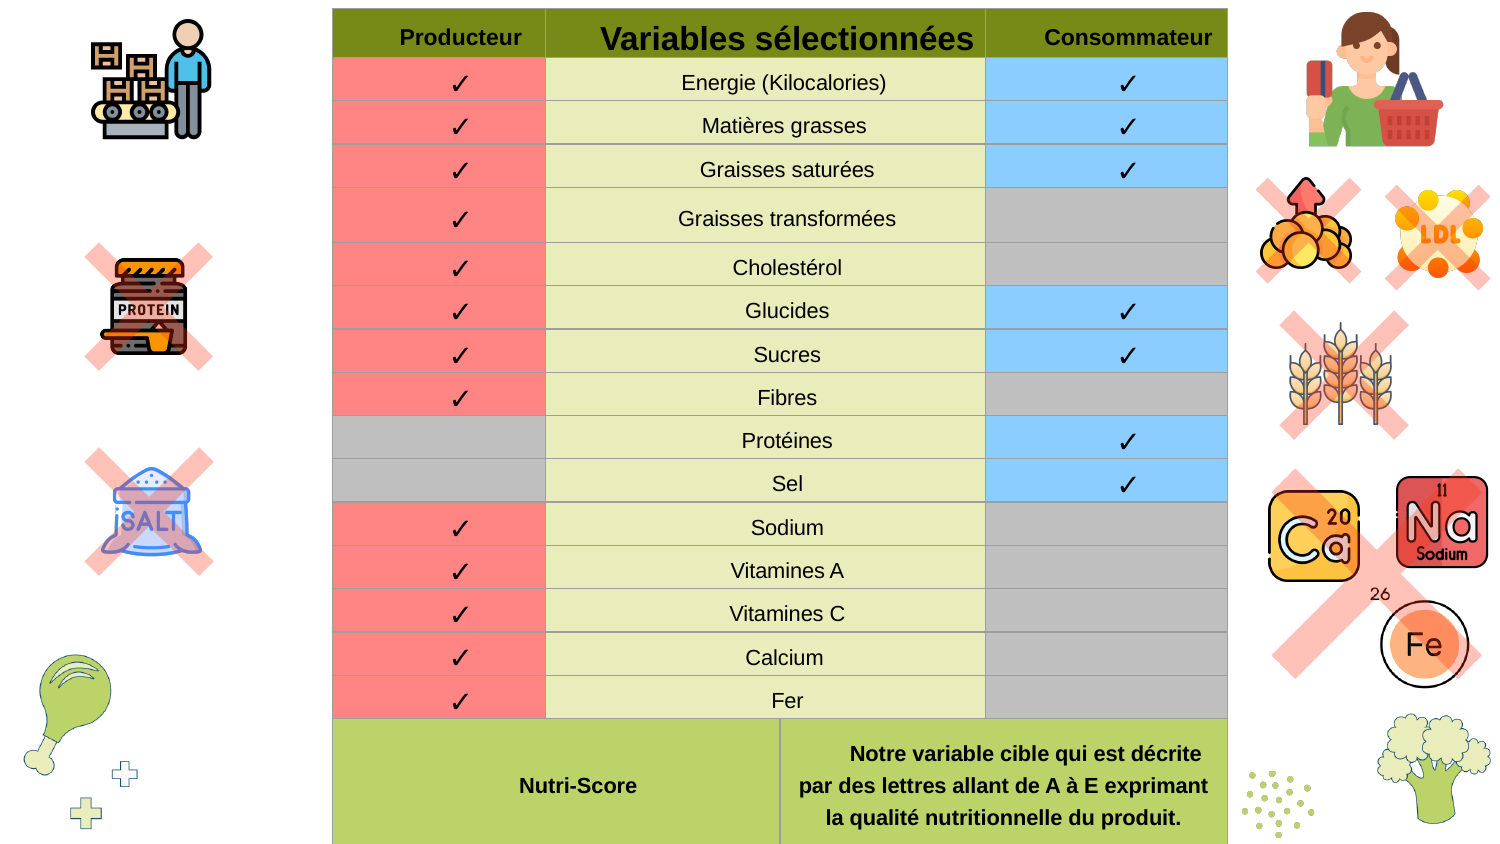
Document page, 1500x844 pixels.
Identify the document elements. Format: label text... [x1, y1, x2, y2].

table_cell ✓ [333, 676, 545, 718]
table_cell Sel [546, 459, 985, 501]
table_cell ✓ [986, 416, 1227, 458]
table_cell ✓ [333, 58, 545, 100]
table_cell Sucres [546, 330, 985, 372]
text_box [18, 641, 332, 844]
table_cell ✓ [986, 459, 1227, 501]
text_box [1241, 771, 1315, 838]
table_header Producteur [333, 9, 545, 57]
table_cell ✓ [333, 286, 545, 328]
table_cell ✓ [986, 58, 1227, 100]
table_cell Nutri-Score [333, 719, 779, 844]
table_cell Vitamines C [546, 589, 985, 631]
table_cell [986, 503, 1227, 545]
table_header Consommateur [986, 9, 1227, 57]
table_cell [986, 243, 1227, 285]
table_cell [986, 188, 1227, 242]
picture [1270, 301, 1418, 449]
table_cell ✓ [986, 145, 1227, 187]
table_cell ✓ [333, 101, 545, 143]
table_cell Graisses transformées [546, 188, 985, 242]
table_cell ✓ [333, 589, 545, 631]
table_cell [986, 589, 1227, 631]
table_cell ✓ [986, 286, 1227, 328]
table_cell ✓ [333, 503, 545, 545]
picture [89, 17, 213, 142]
picture [1302, 5, 1450, 153]
table_cell Matières grasses [546, 101, 985, 143]
picture [75, 437, 223, 586]
table_cell [986, 373, 1227, 415]
table_cell Sodium [546, 503, 985, 545]
table_cell ✓ [333, 145, 545, 187]
table_cell Protéines [546, 416, 985, 458]
table_cell Glucides [546, 286, 985, 328]
picture [1255, 452, 1497, 711]
table_header Variables sélectionnées [546, 9, 985, 57]
picture [1377, 177, 1499, 298]
picture [1248, 169, 1369, 291]
table_cell Graisses saturées [546, 145, 985, 187]
table_cell [986, 546, 1227, 588]
table_cell ✓ [333, 188, 545, 242]
table_cell Energie (Kilocalories) [546, 58, 985, 100]
table_cell Cholestérol [546, 243, 985, 285]
table_cell Fer [546, 676, 985, 718]
picture [74, 233, 223, 381]
table_cell [986, 676, 1227, 718]
table_cell Calcium [546, 633, 985, 675]
table_cell Fibres [546, 373, 985, 415]
table_cell ✓ [986, 330, 1227, 372]
table_cell ✓ [333, 373, 545, 415]
table_cell ✓ [333, 243, 545, 285]
table_cell [333, 416, 545, 458]
table_cell Notre variable cible qui est décrite par des lettres allant de A à E exprimant la qualité nutritionnelle du produit. [781, 719, 1227, 844]
table_cell ✓ [333, 330, 545, 372]
table_cell ✓ [333, 546, 545, 588]
table_cell [333, 459, 545, 501]
table_cell Vitamines A [546, 546, 985, 588]
table_cell ✓ [986, 101, 1227, 143]
table_cell ✓ [333, 633, 545, 675]
text_box [1228, 641, 1498, 844]
table_cell [986, 633, 1227, 675]
